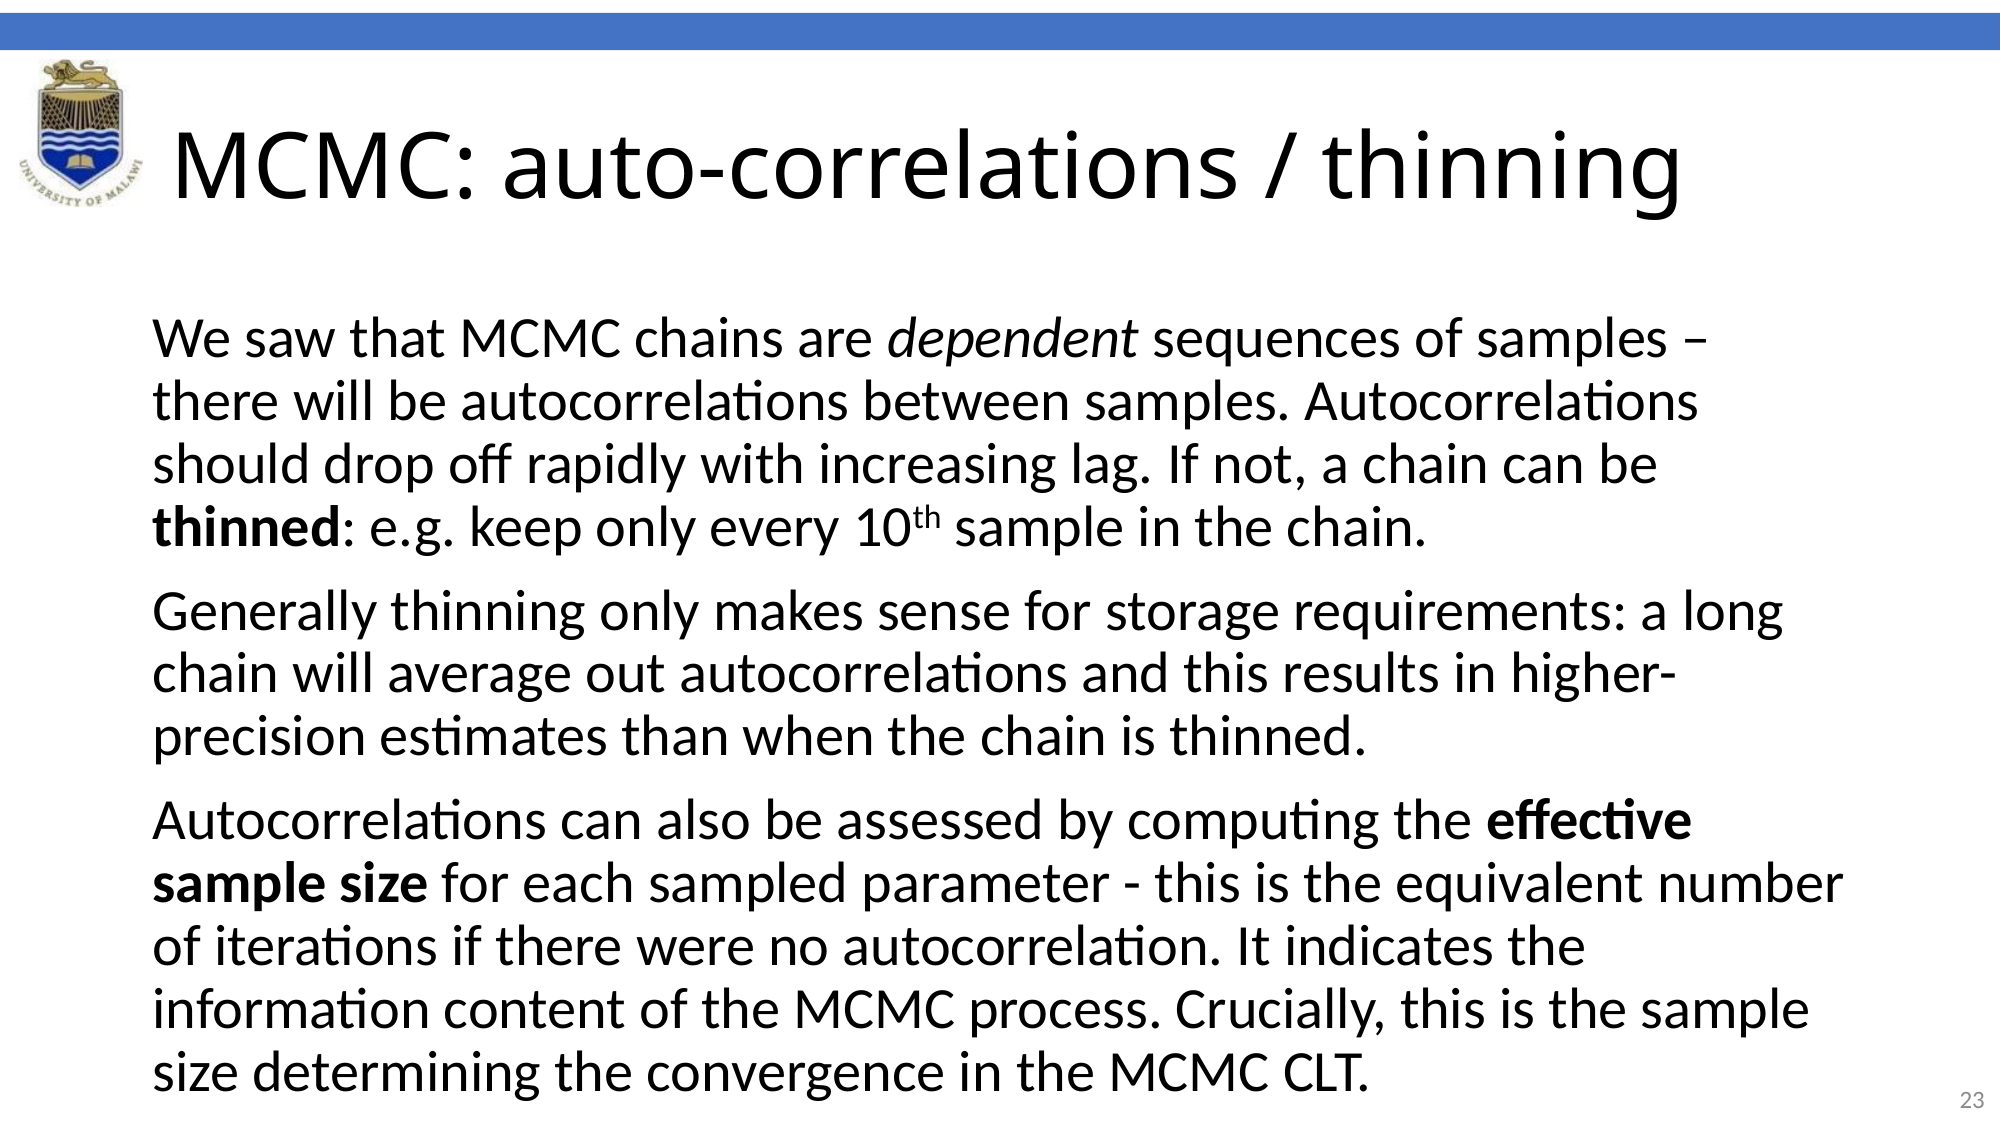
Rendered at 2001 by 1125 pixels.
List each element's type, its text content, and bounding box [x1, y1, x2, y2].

slide_number ‹#› [1550, 1073, 2000, 1125]
picture [19, 59, 143, 207]
list We saw that MCMC chains are dependent sequences of samples – there will be autocorrelations between samples. Autocorrelations should drop off rapidly with increasing lag. If not, a chain can be thinned: e.g. keep only every 10th sample in the chain. Generally thinning only makes sense for storage requirements: a long chain will average out autocorrelations and this results in higher-precision estimates than when the chain is thinned. Autocorrelations can also be assessed by computing the effective sample size for each sampled parameter - this is the equivalent number of iterations if there were no autocorrelation. It indicates the information content of the MCMC process. Crucially, this is the sample size determining the convergence in the MCMC CLT. [137, 299, 1863, 1066]
title MCMC: auto-correlations / thinning [155, 59, 1851, 278]
